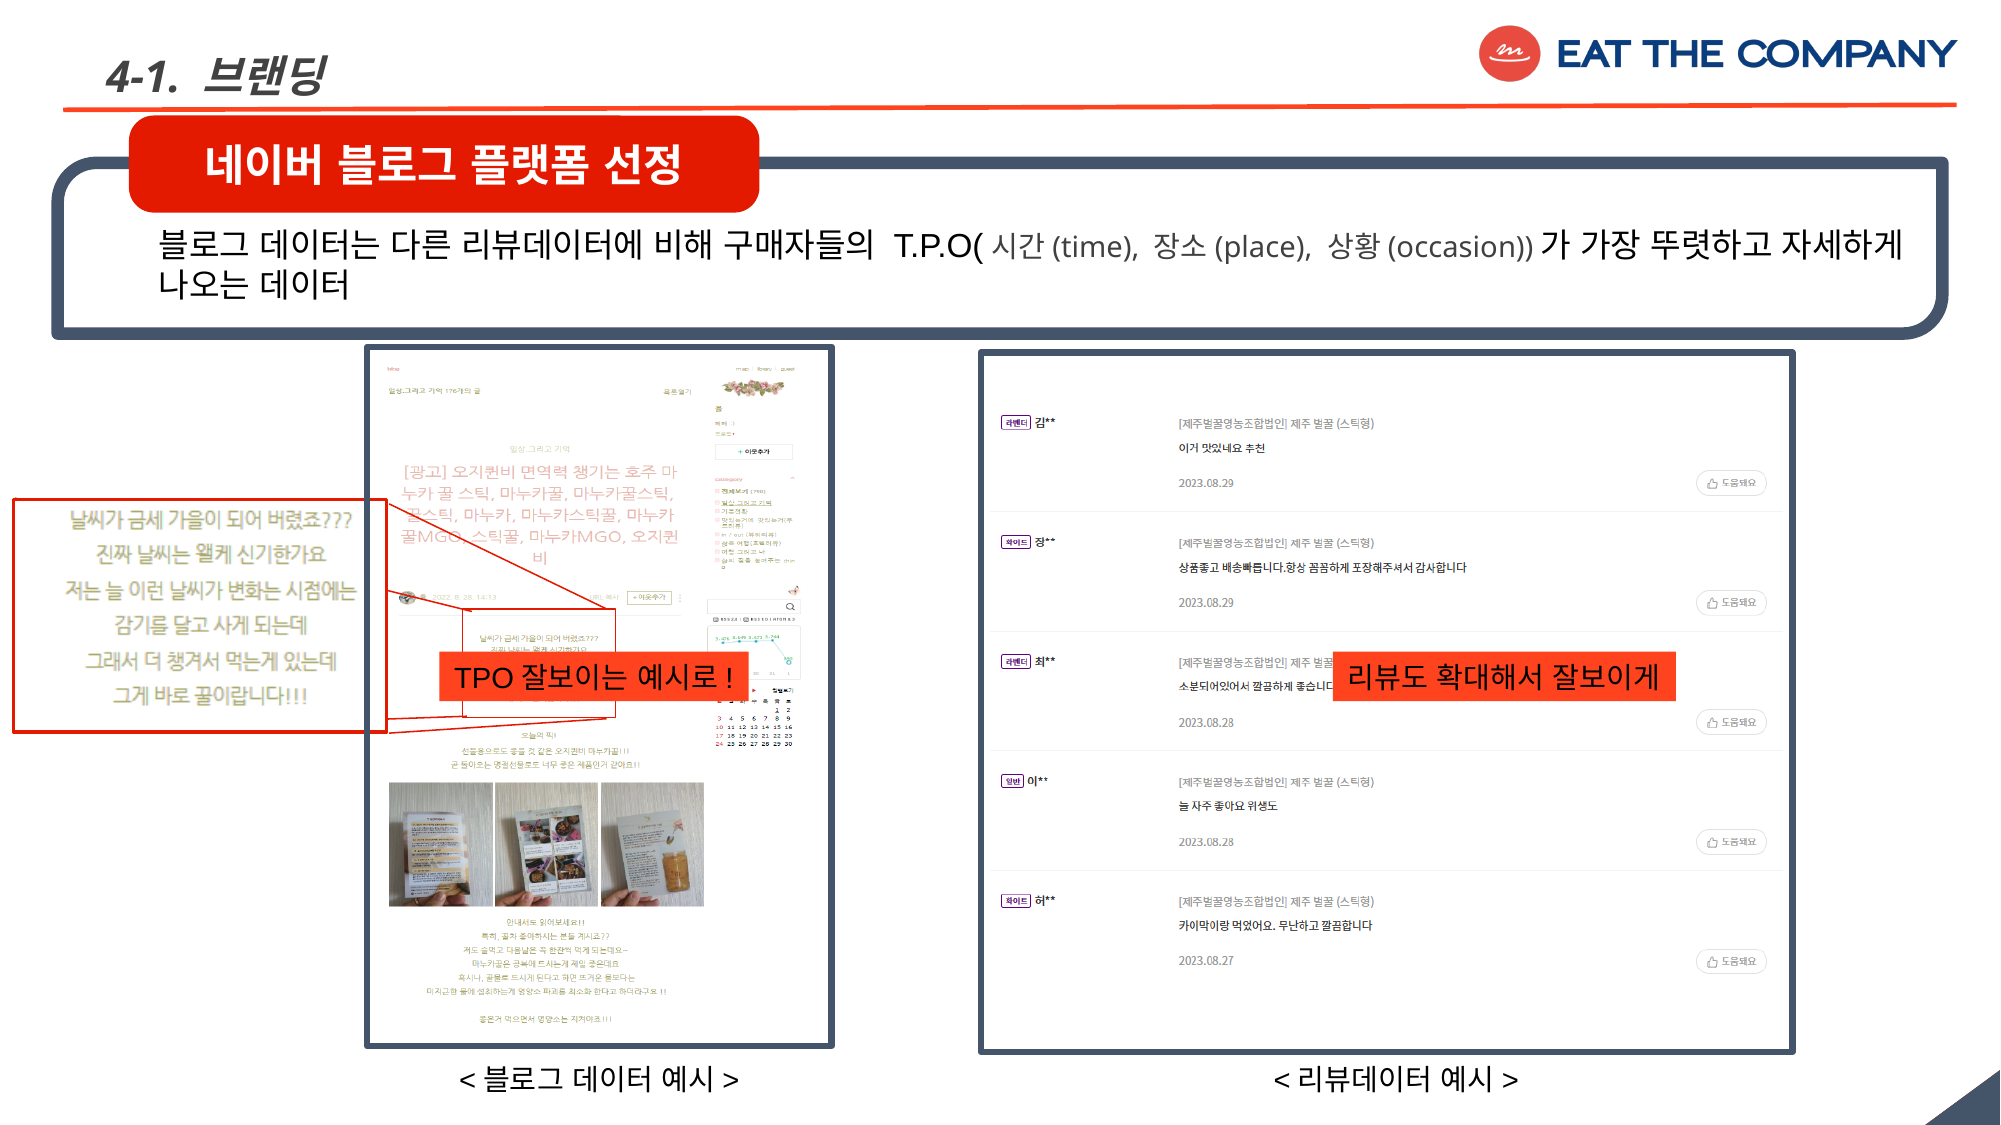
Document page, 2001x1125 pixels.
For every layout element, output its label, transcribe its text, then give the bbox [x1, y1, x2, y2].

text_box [389, 503, 607, 610]
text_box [471, 718, 607, 734]
picture [990, 391, 1784, 988]
text_box 블로그 데이터는 다른 리뷰데이터에 비해 구매자들의 T.P.O(시간(time), 장소(place), 상황(occasion))가 가장 뚜렷하고 자세하게 나오는 데이터 [57, 162, 1943, 334]
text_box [14, 497, 473, 502]
text_box 4-1. 브랜딩 [91, 33, 548, 102]
text_box <리뷰데이터 예시> [1044, 1046, 1749, 1112]
text_box <블로그 데이터 예시> [247, 1046, 952, 1112]
text_box [367, 346, 832, 1046]
picture [14, 500, 386, 731]
text_box 네이버 블로그 플랫폼 선정 [129, 121, 759, 212]
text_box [390, 715, 468, 733]
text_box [364, 352, 809, 1031]
picture [1424, 0, 2000, 130]
text_box [980, 352, 1793, 1052]
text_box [62, 104, 1419, 110]
